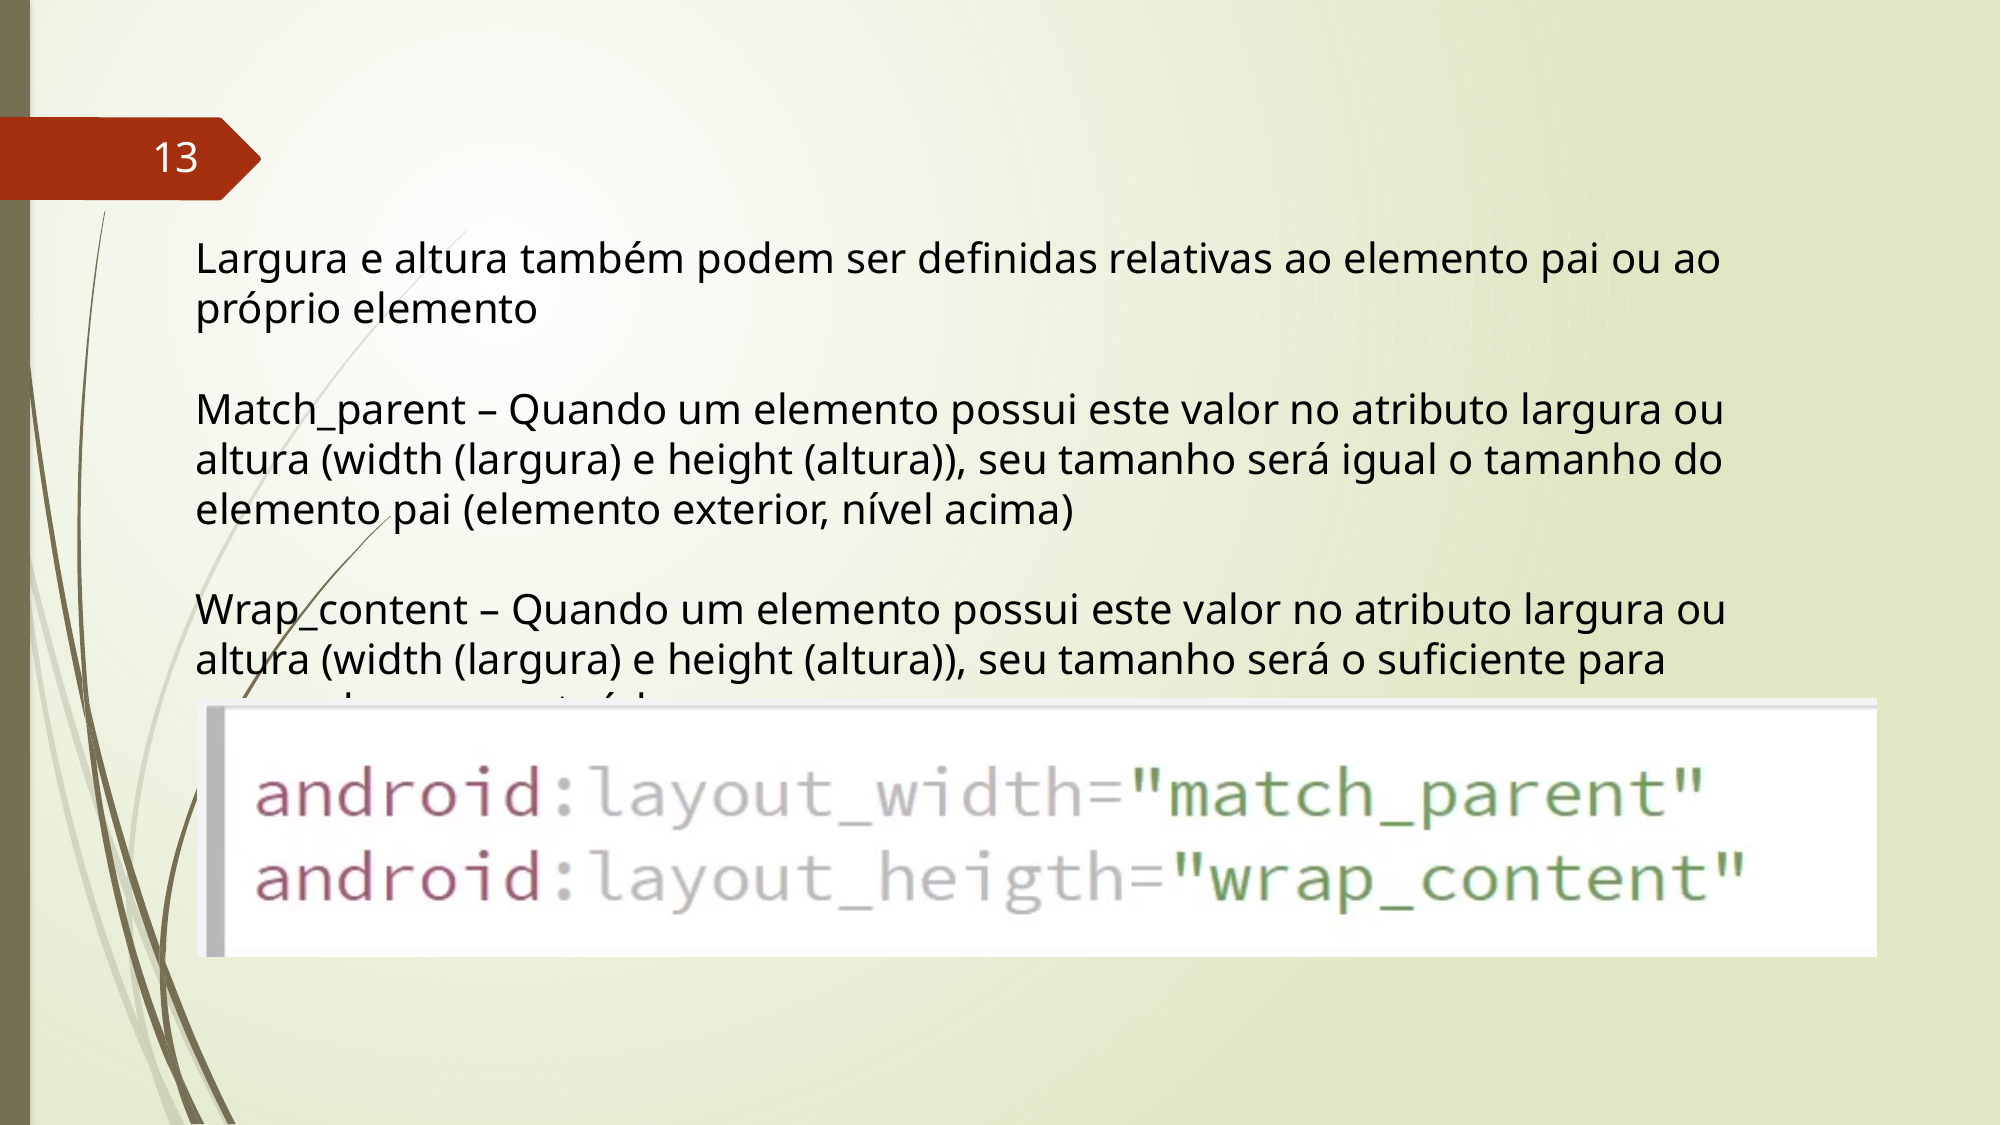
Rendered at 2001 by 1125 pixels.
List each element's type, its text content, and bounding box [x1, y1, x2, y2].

slide_number 13 [87, 129, 216, 190]
picture [196, 698, 1877, 957]
text_box Largura e altura também podem ser definidas relativas ao elemento pai ou ao próprio elemento Match_parent – Quando um elemento possui este valor no atributo largura ou altura (width (largura) e height (altura)), seu tamanho será igual o tamanho do elemento pai (elemento exterior, nível acima) Wrap_content – Quando um elemento possui este valor no atributo largura ou altura (width (largura) e height (altura)), seu tamanho será o suficiente para acomodar seu conteúdo. [181, 224, 1782, 740]
